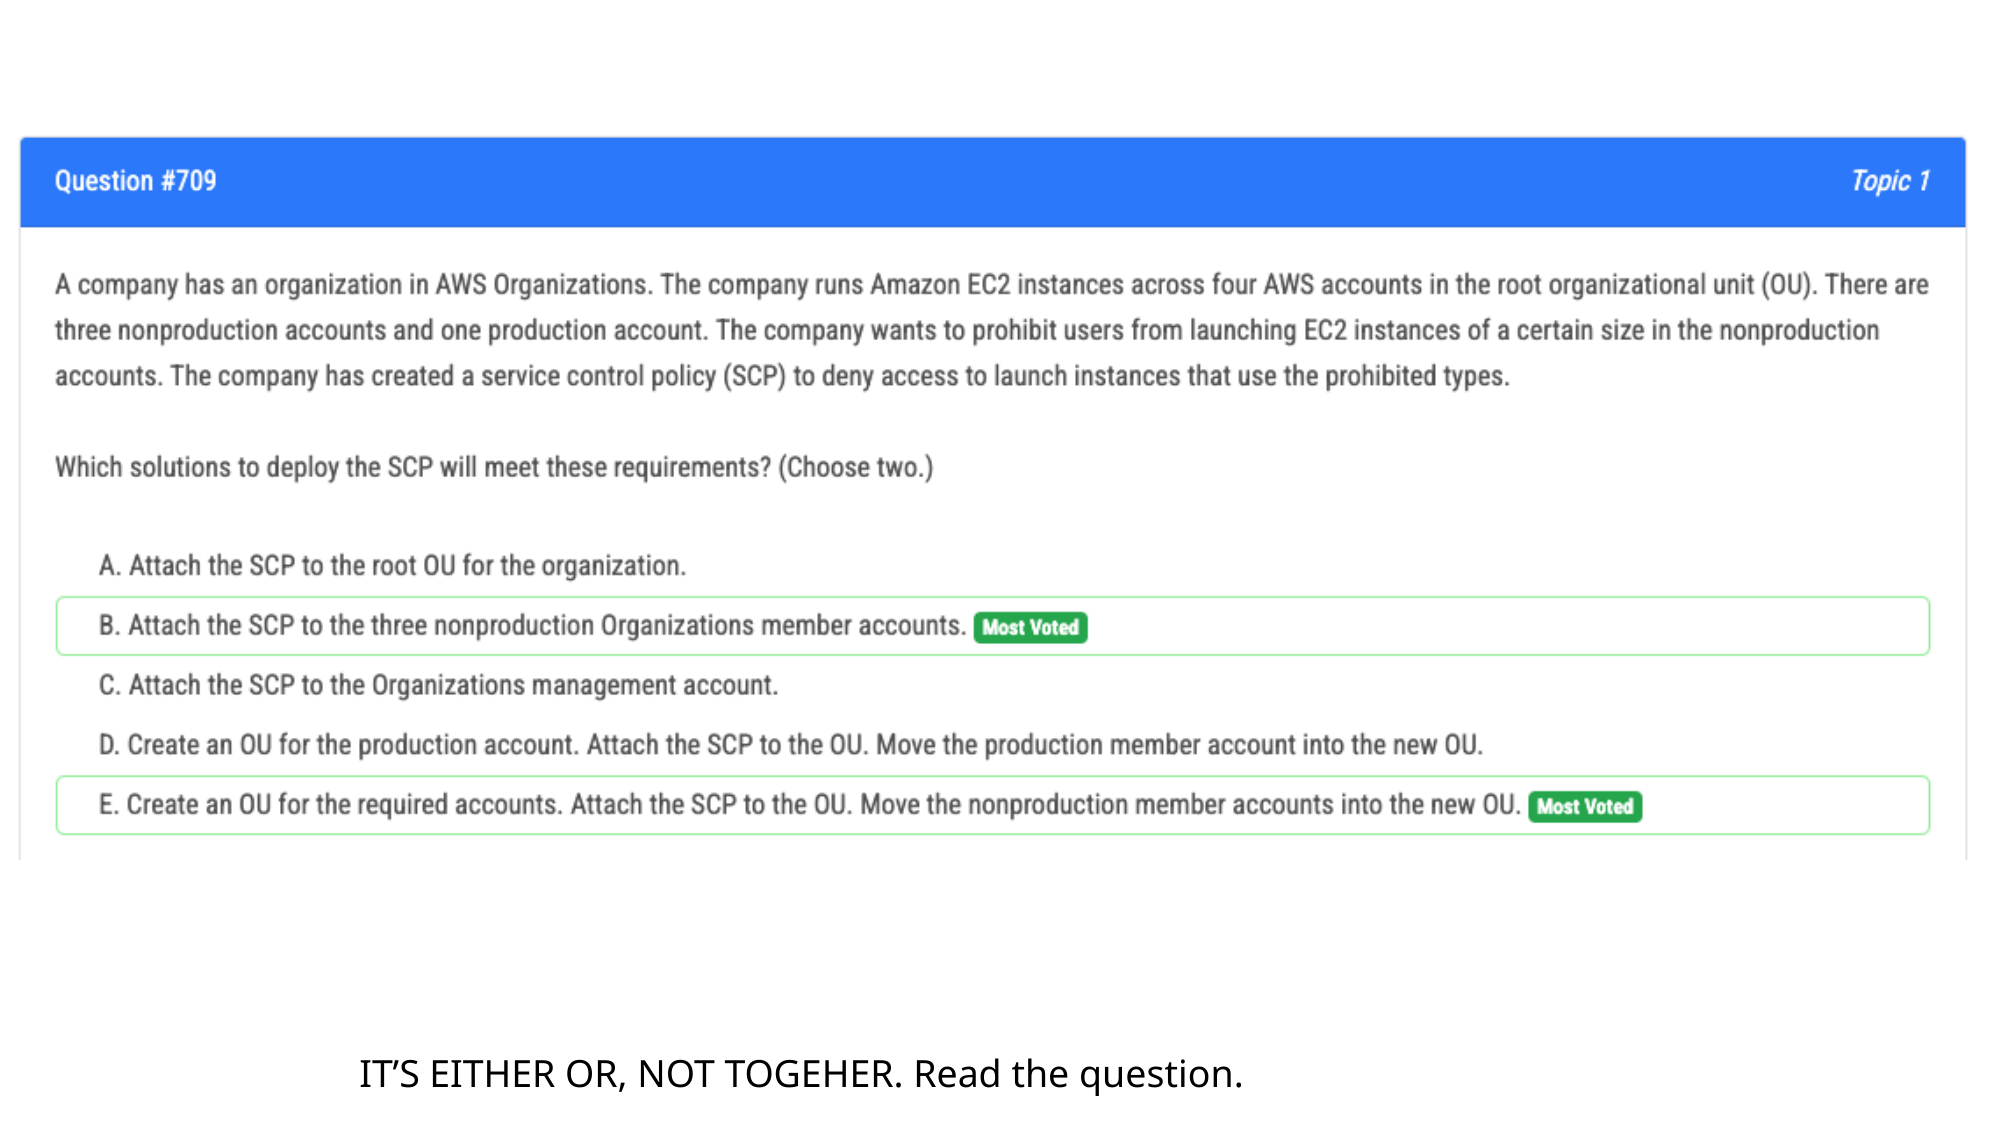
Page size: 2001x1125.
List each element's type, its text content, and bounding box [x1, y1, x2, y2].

picture [0, 130, 2000, 860]
text_box IT’S EITHER OR, NOT TOGEHER. Read the question. [344, 1042, 1260, 1103]
